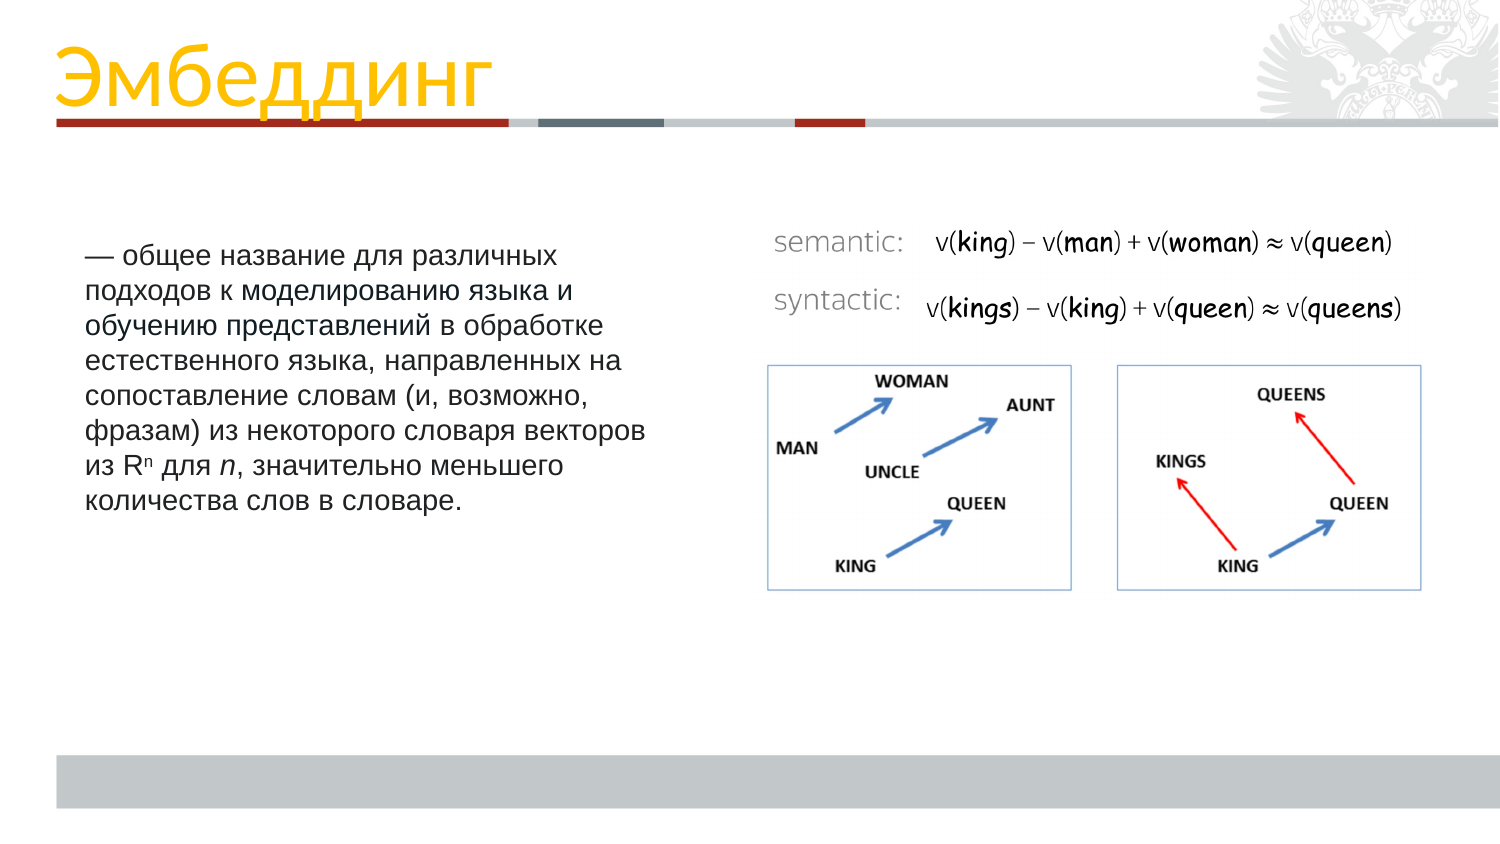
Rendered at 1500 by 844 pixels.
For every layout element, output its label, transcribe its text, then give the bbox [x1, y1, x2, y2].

list — общее название для различных подходов к моделированию языка и обучению представлений в обработке естественного языка, направленных на сопоставление словам (и, возможно, фразам) из некоторого словаря векторов из Rn для n, значительно меньшего количества слов в словаре. [70, 221, 686, 623]
title Эмбеддинг [38, 0, 1270, 157]
picture [0, 0, 1500, 844]
